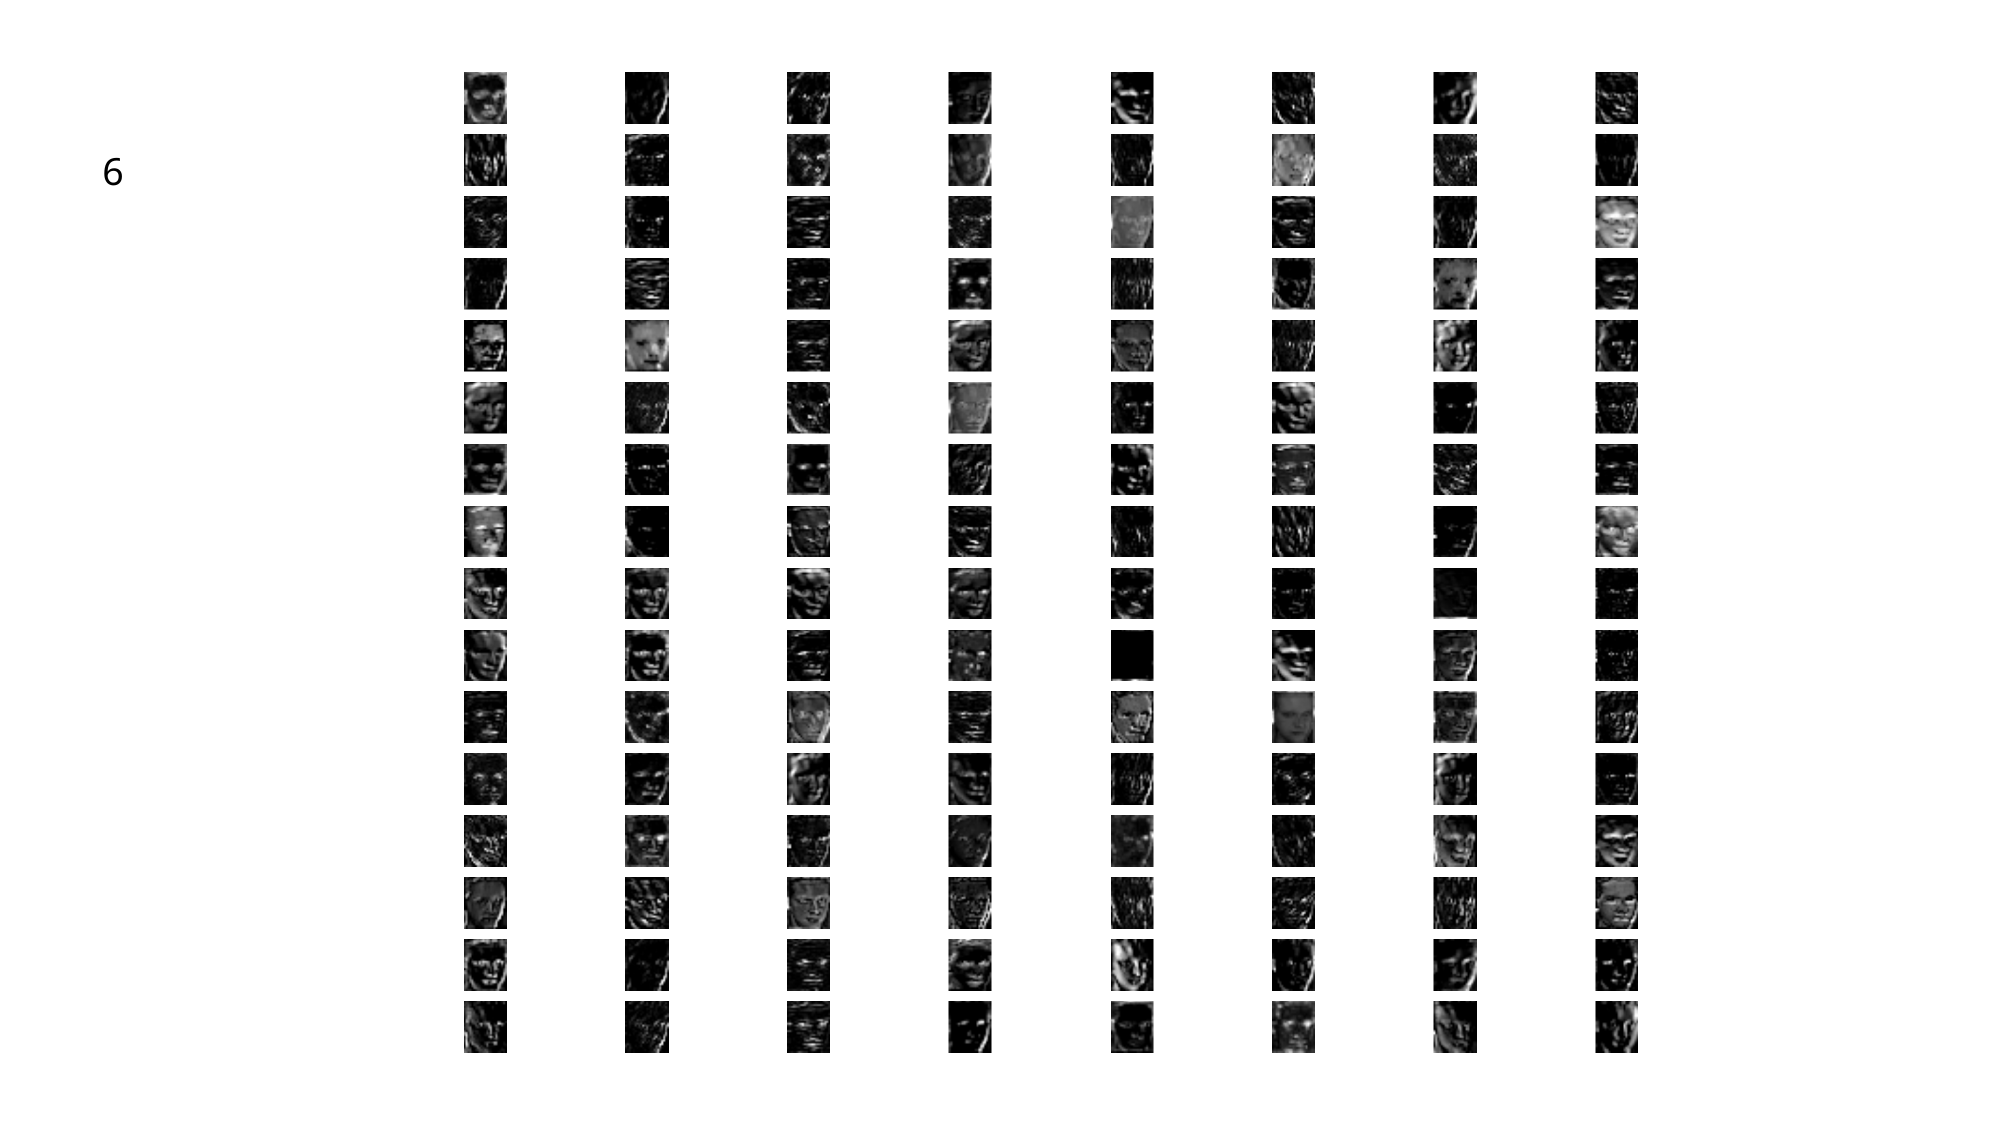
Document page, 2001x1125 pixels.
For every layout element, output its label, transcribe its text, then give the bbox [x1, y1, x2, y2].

text_box 6 [87, 140, 166, 201]
picture [213, 0, 1847, 1125]
